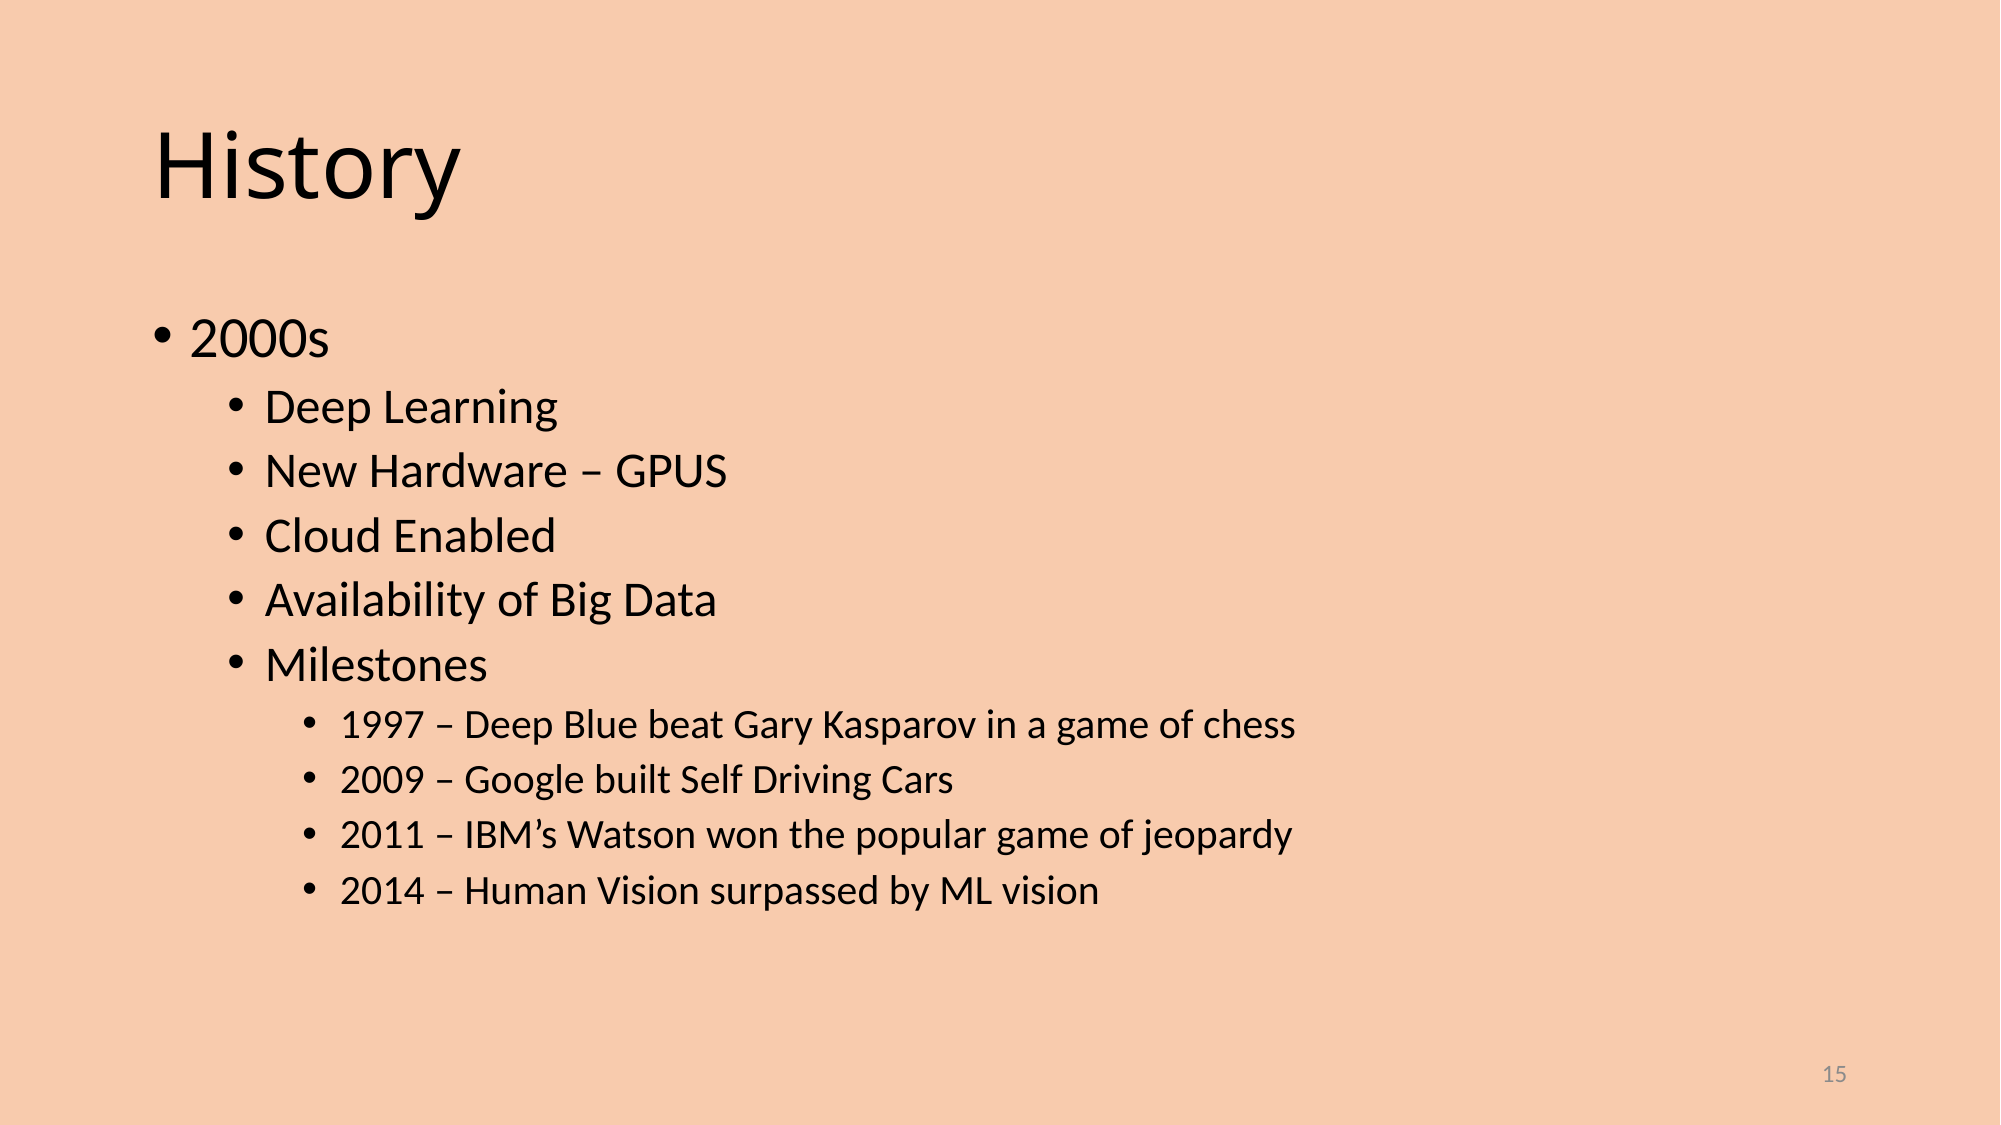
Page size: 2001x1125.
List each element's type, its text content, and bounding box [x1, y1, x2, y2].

title History [137, 59, 1863, 278]
slide_number 15 [1412, 1042, 1863, 1103]
list 2000s Deep Learning New Hardware – GPUS Cloud Enabled Availability of Big Data Milestones 1997 – Deep Blue beat Gary Kasparov in a game of chess 2009 – Google built Self Driving Cars 2011 – IBM’s Watson won the popular game of jeopardy 2014 – Human Vision surpassed by ML vision [137, 299, 1863, 1014]
